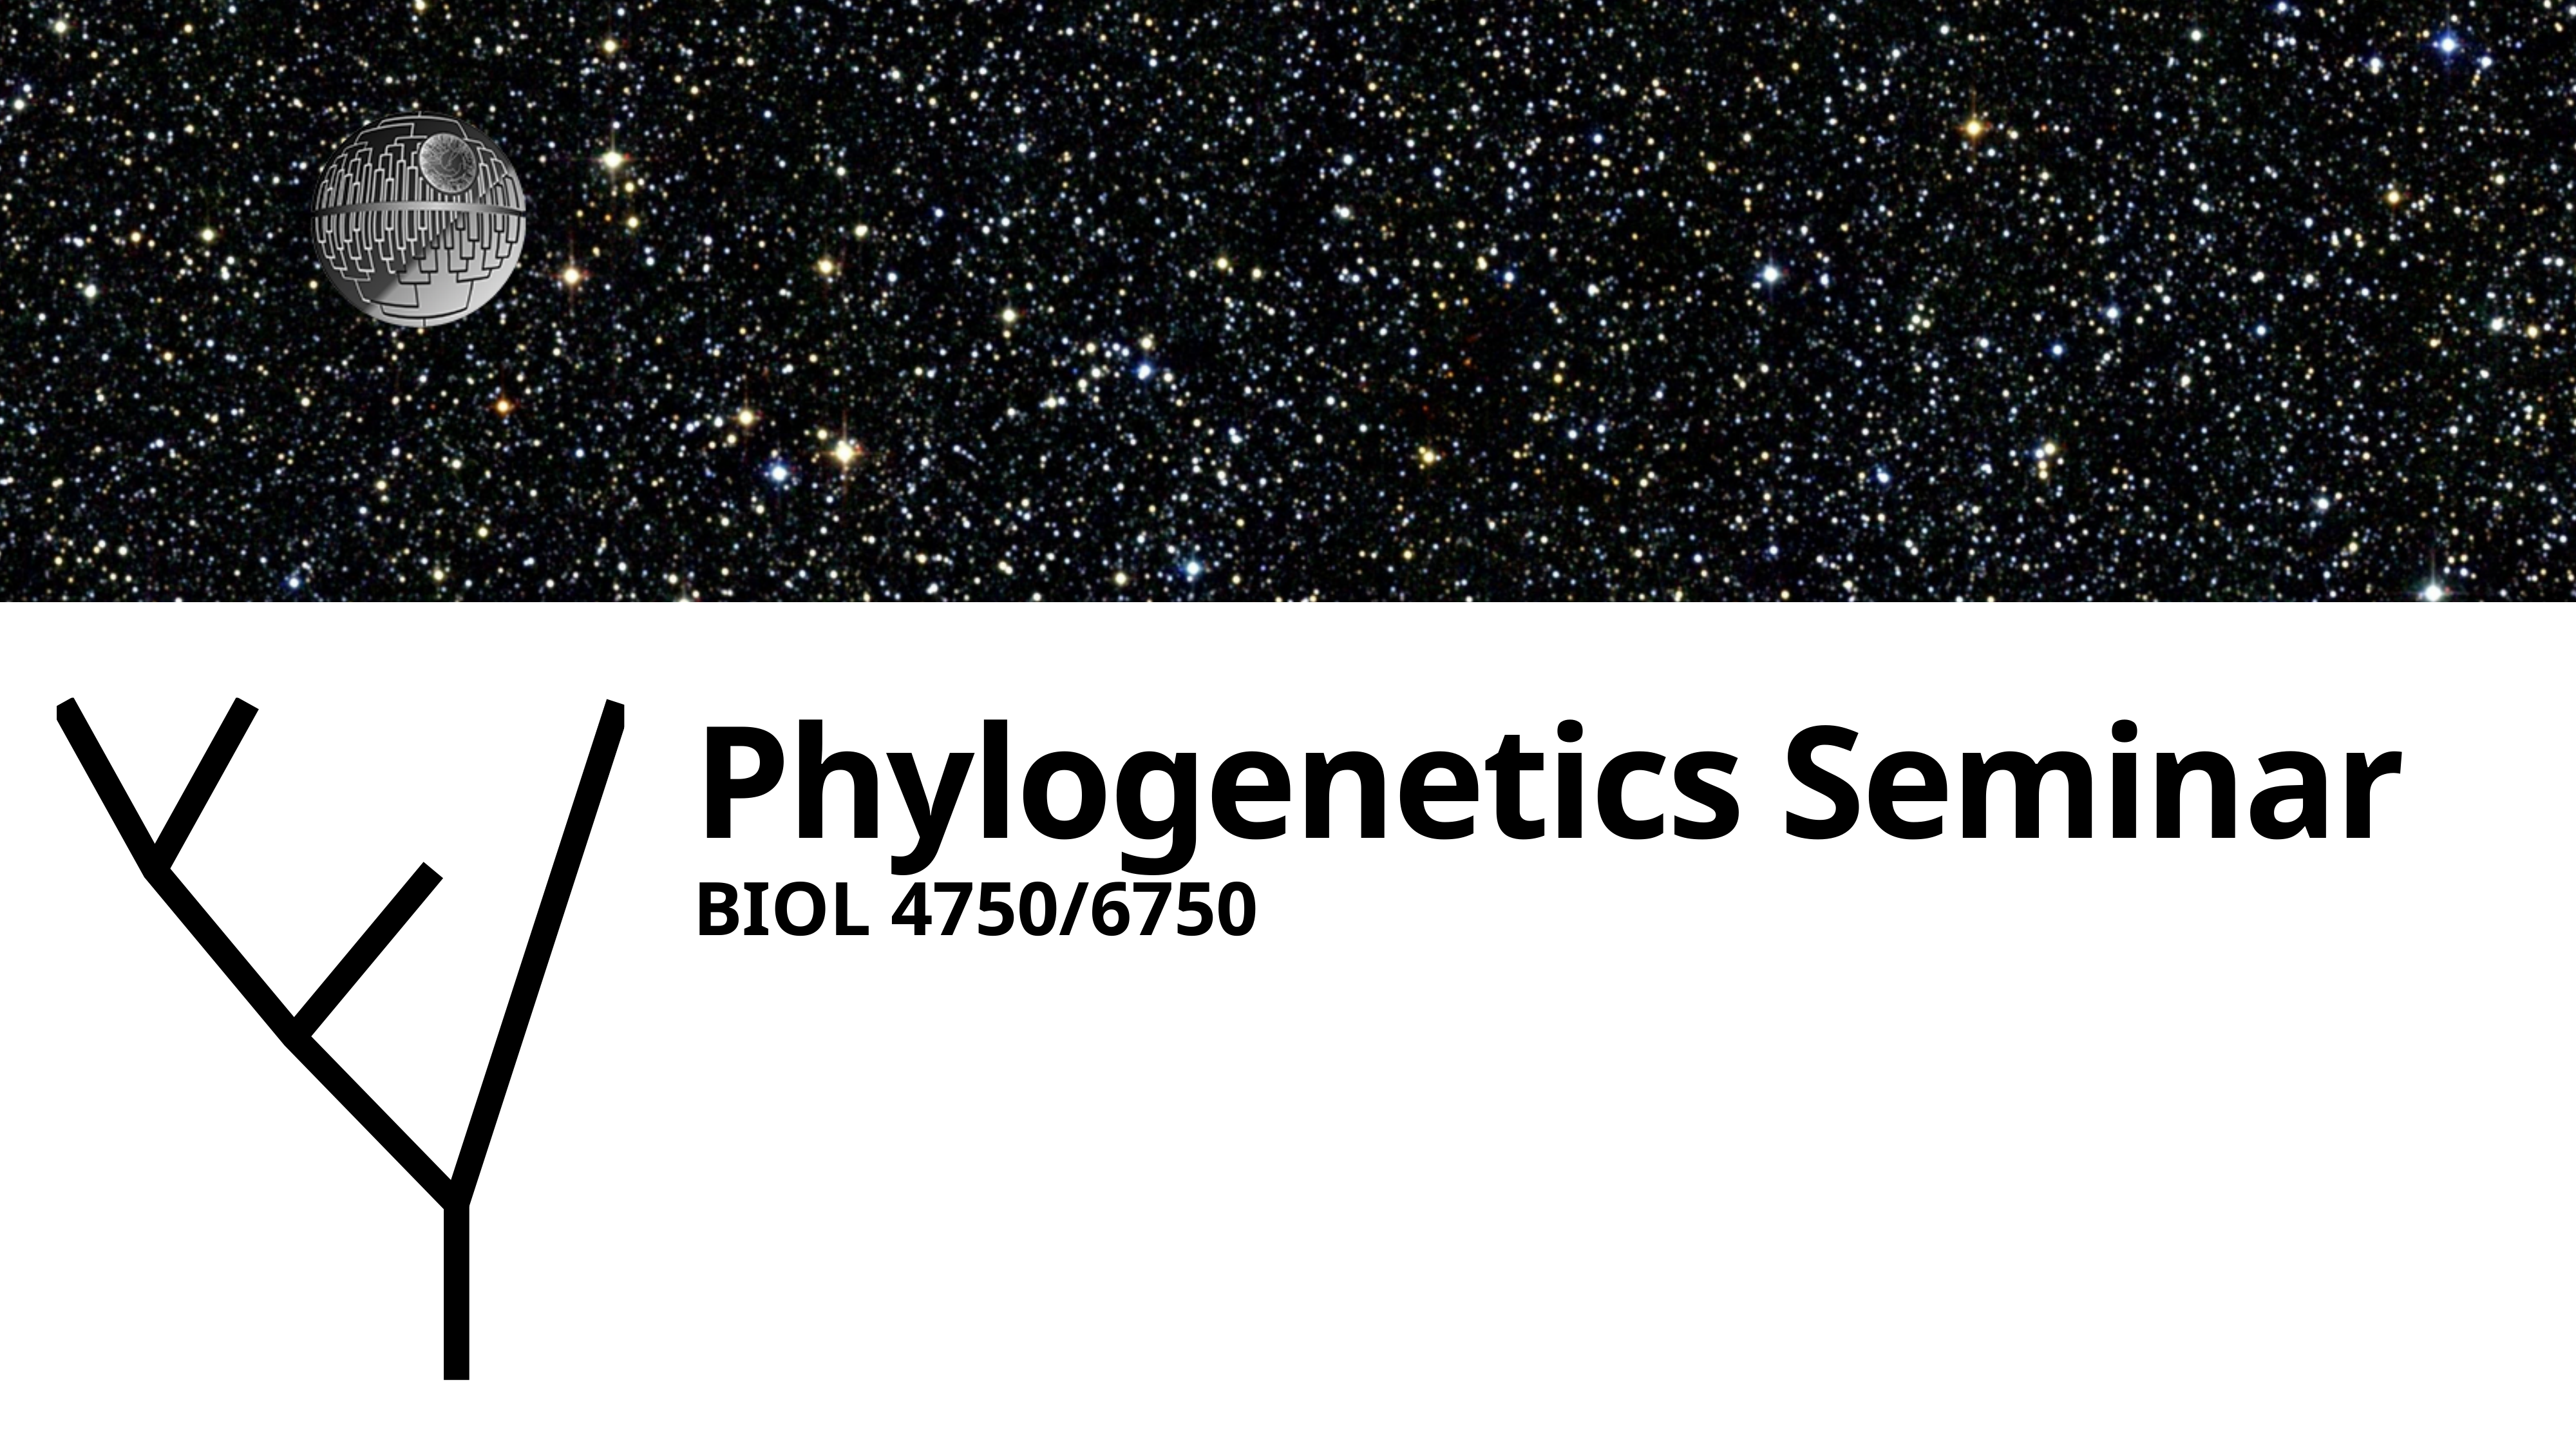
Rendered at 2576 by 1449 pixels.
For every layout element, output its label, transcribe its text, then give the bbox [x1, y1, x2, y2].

title Phylogenetics Seminar [687, 602, 2449, 855]
picture [0, 0, 2576, 602]
list BIOL 4750/6750 [687, 855, 2449, 975]
picture [50, 697, 631, 1385]
